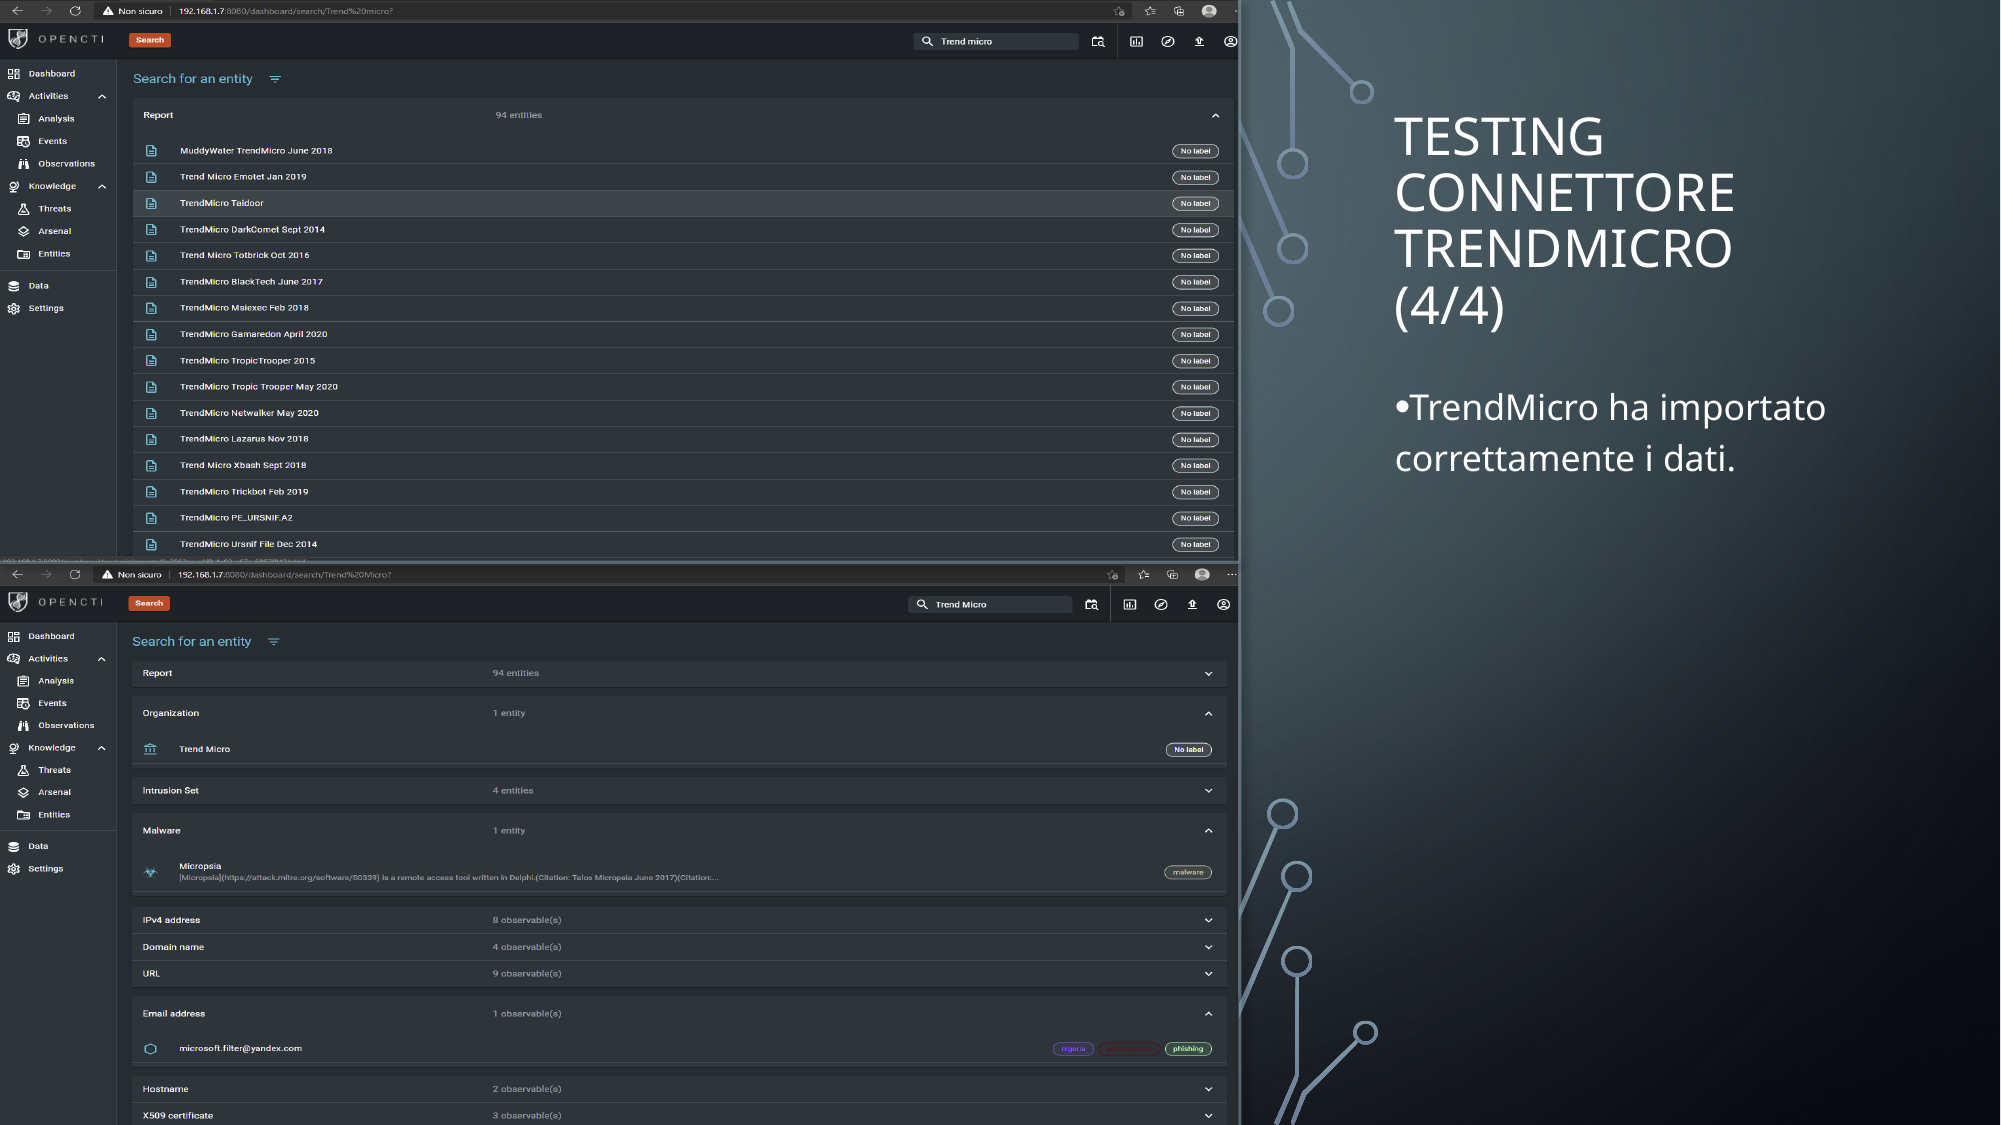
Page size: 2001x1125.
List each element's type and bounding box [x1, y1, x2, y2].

text_box [1241, 0, 1380, 1125]
text_box [1380, 0, 2000, 1125]
picture [0, 0, 1239, 561]
picture [0, 563, 1239, 1125]
